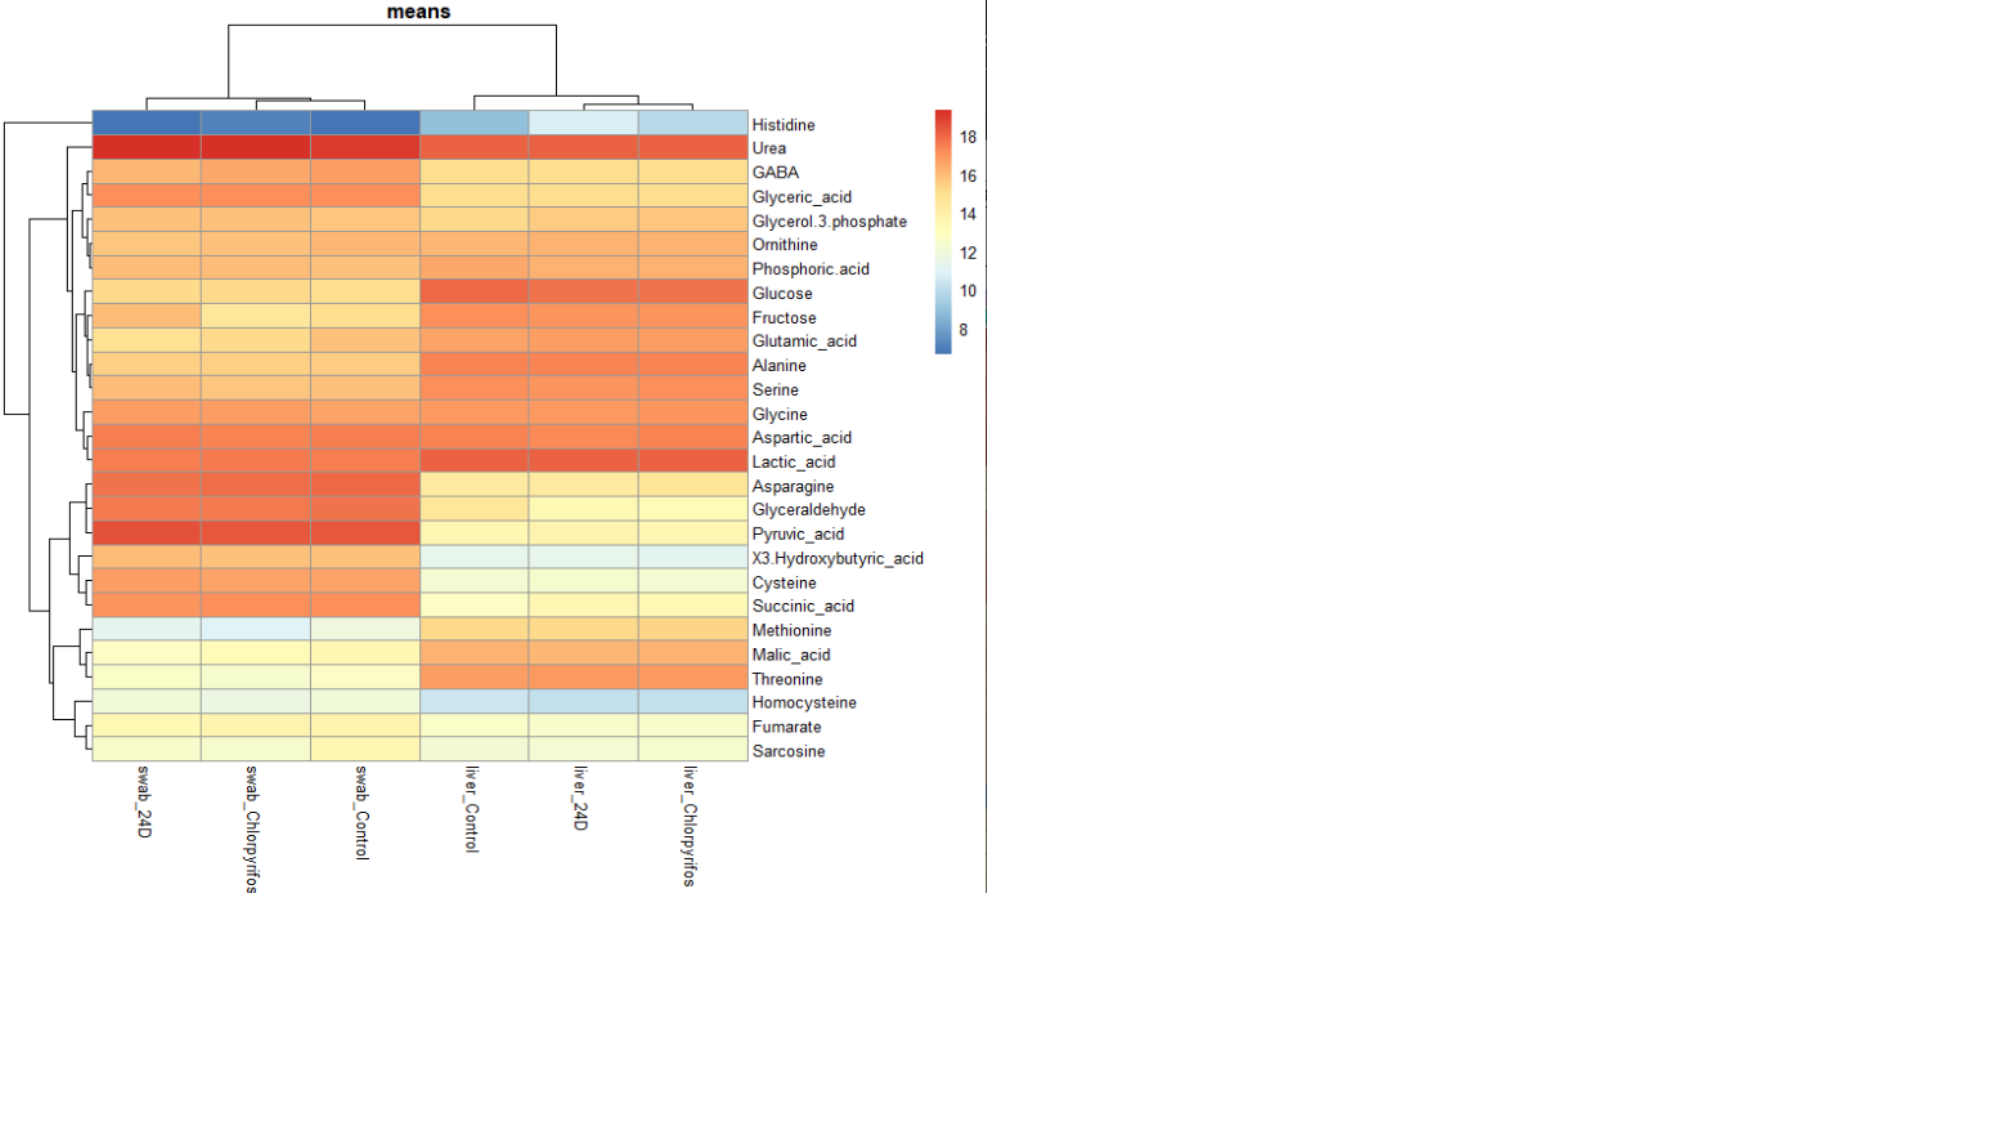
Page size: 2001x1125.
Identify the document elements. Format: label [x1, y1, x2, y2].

picture [0, 0, 987, 893]
